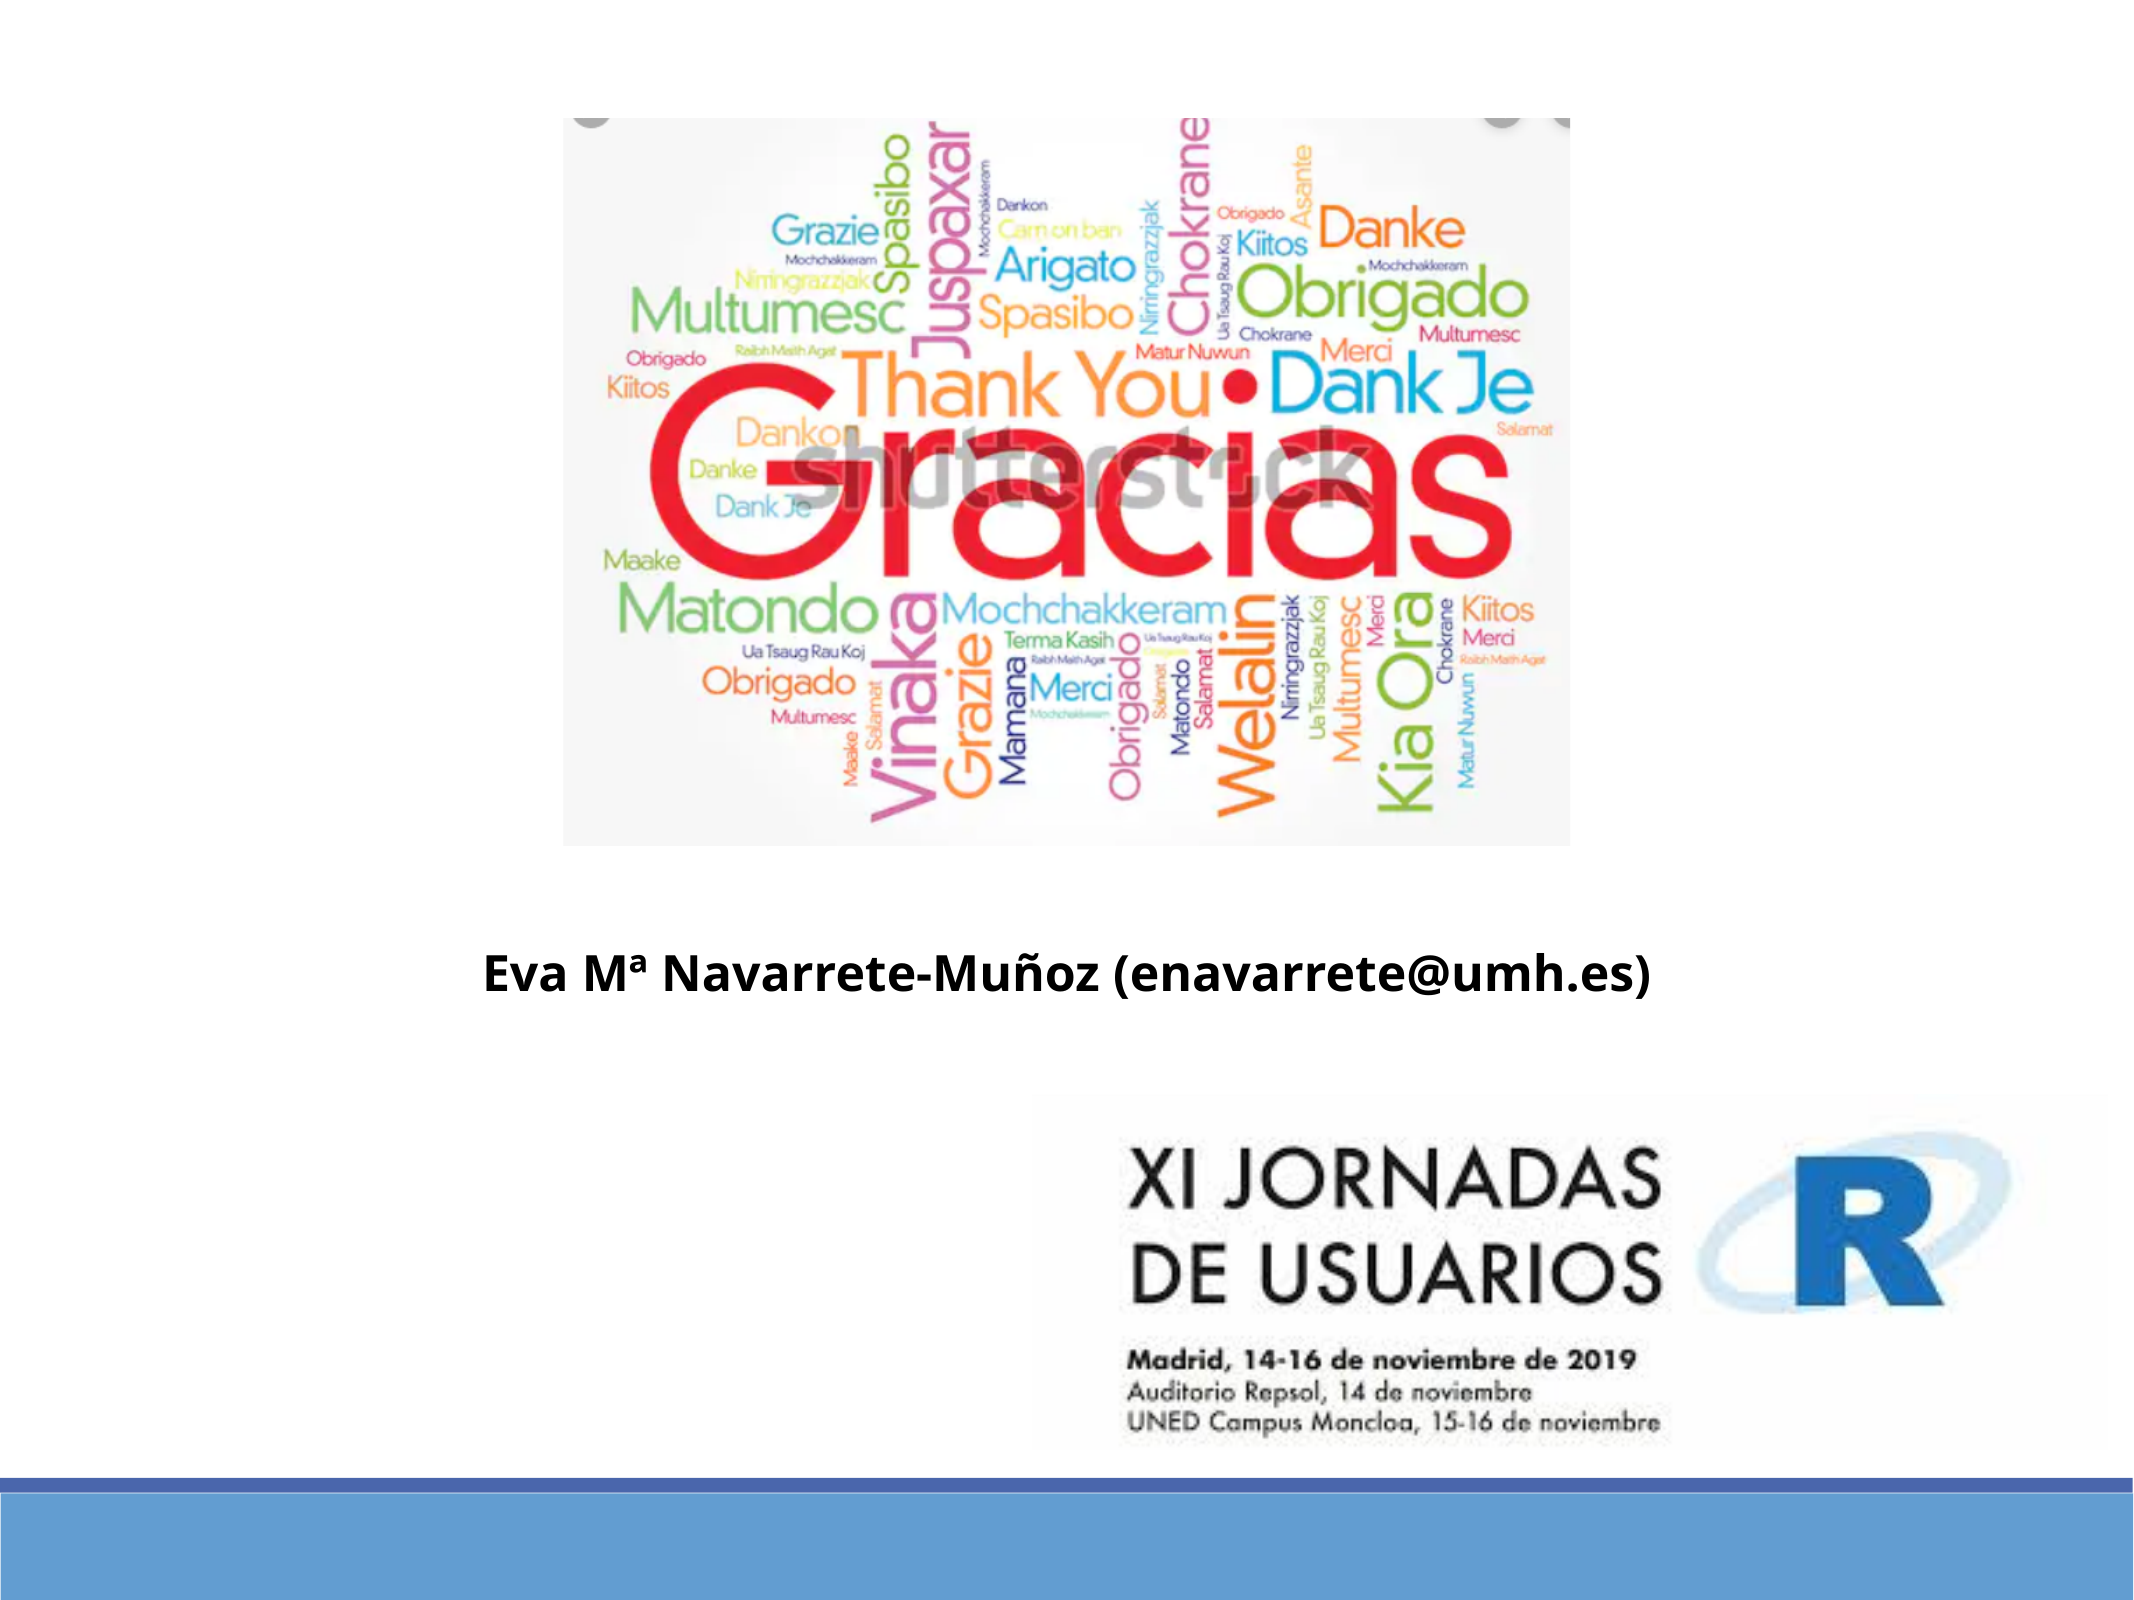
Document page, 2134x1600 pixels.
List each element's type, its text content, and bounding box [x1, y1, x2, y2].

picture [562, 117, 1571, 846]
picture [1032, 1094, 2108, 1451]
text_box Eva Mª Navarrete-Muñoz (enavarrete@umh.es) [256, 933, 1877, 1010]
